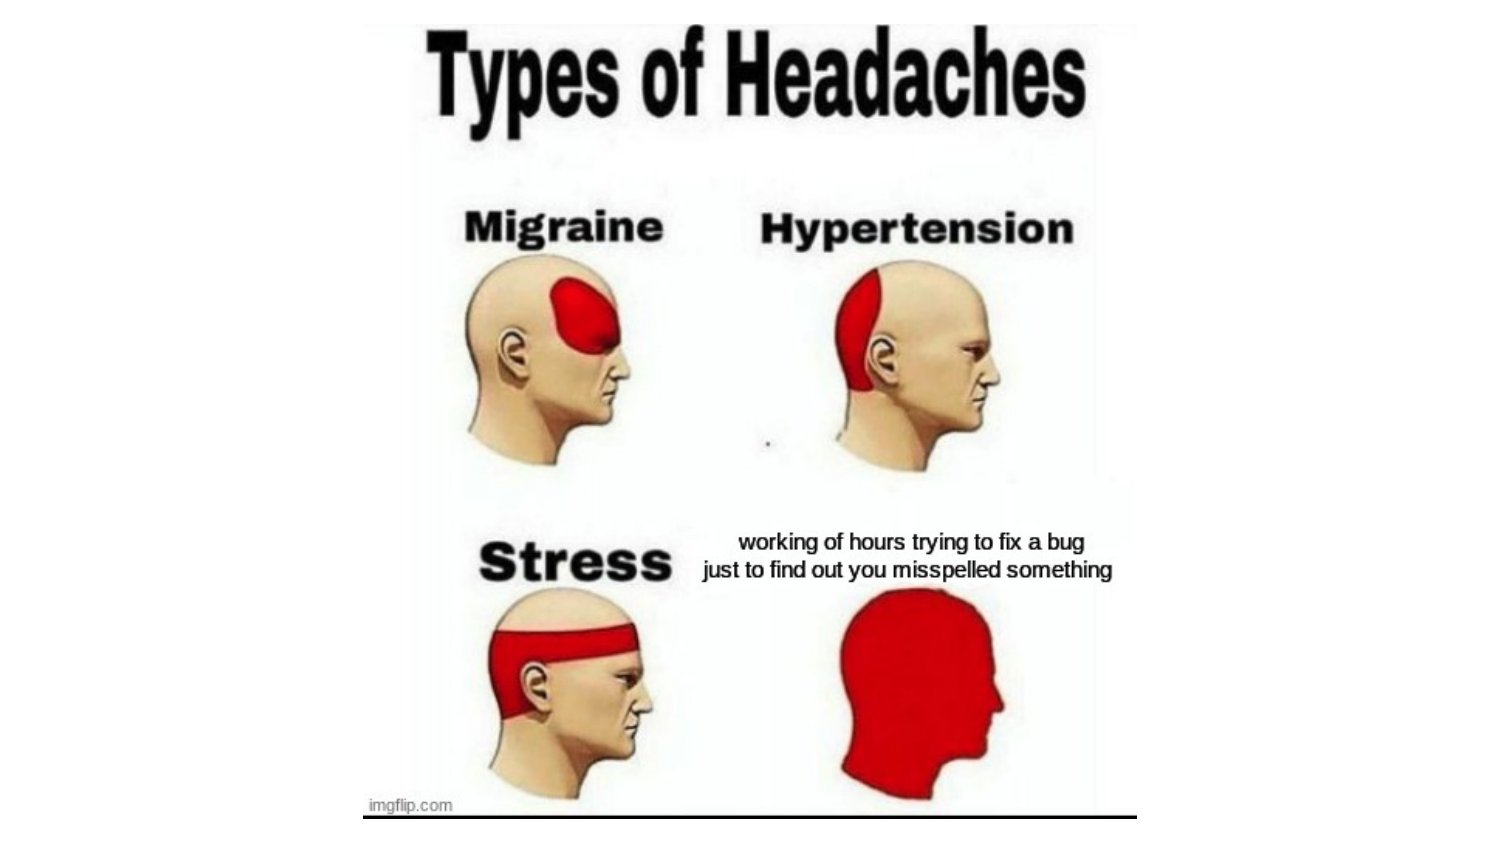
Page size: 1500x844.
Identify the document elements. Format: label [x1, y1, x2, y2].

picture [363, 24, 1137, 819]
